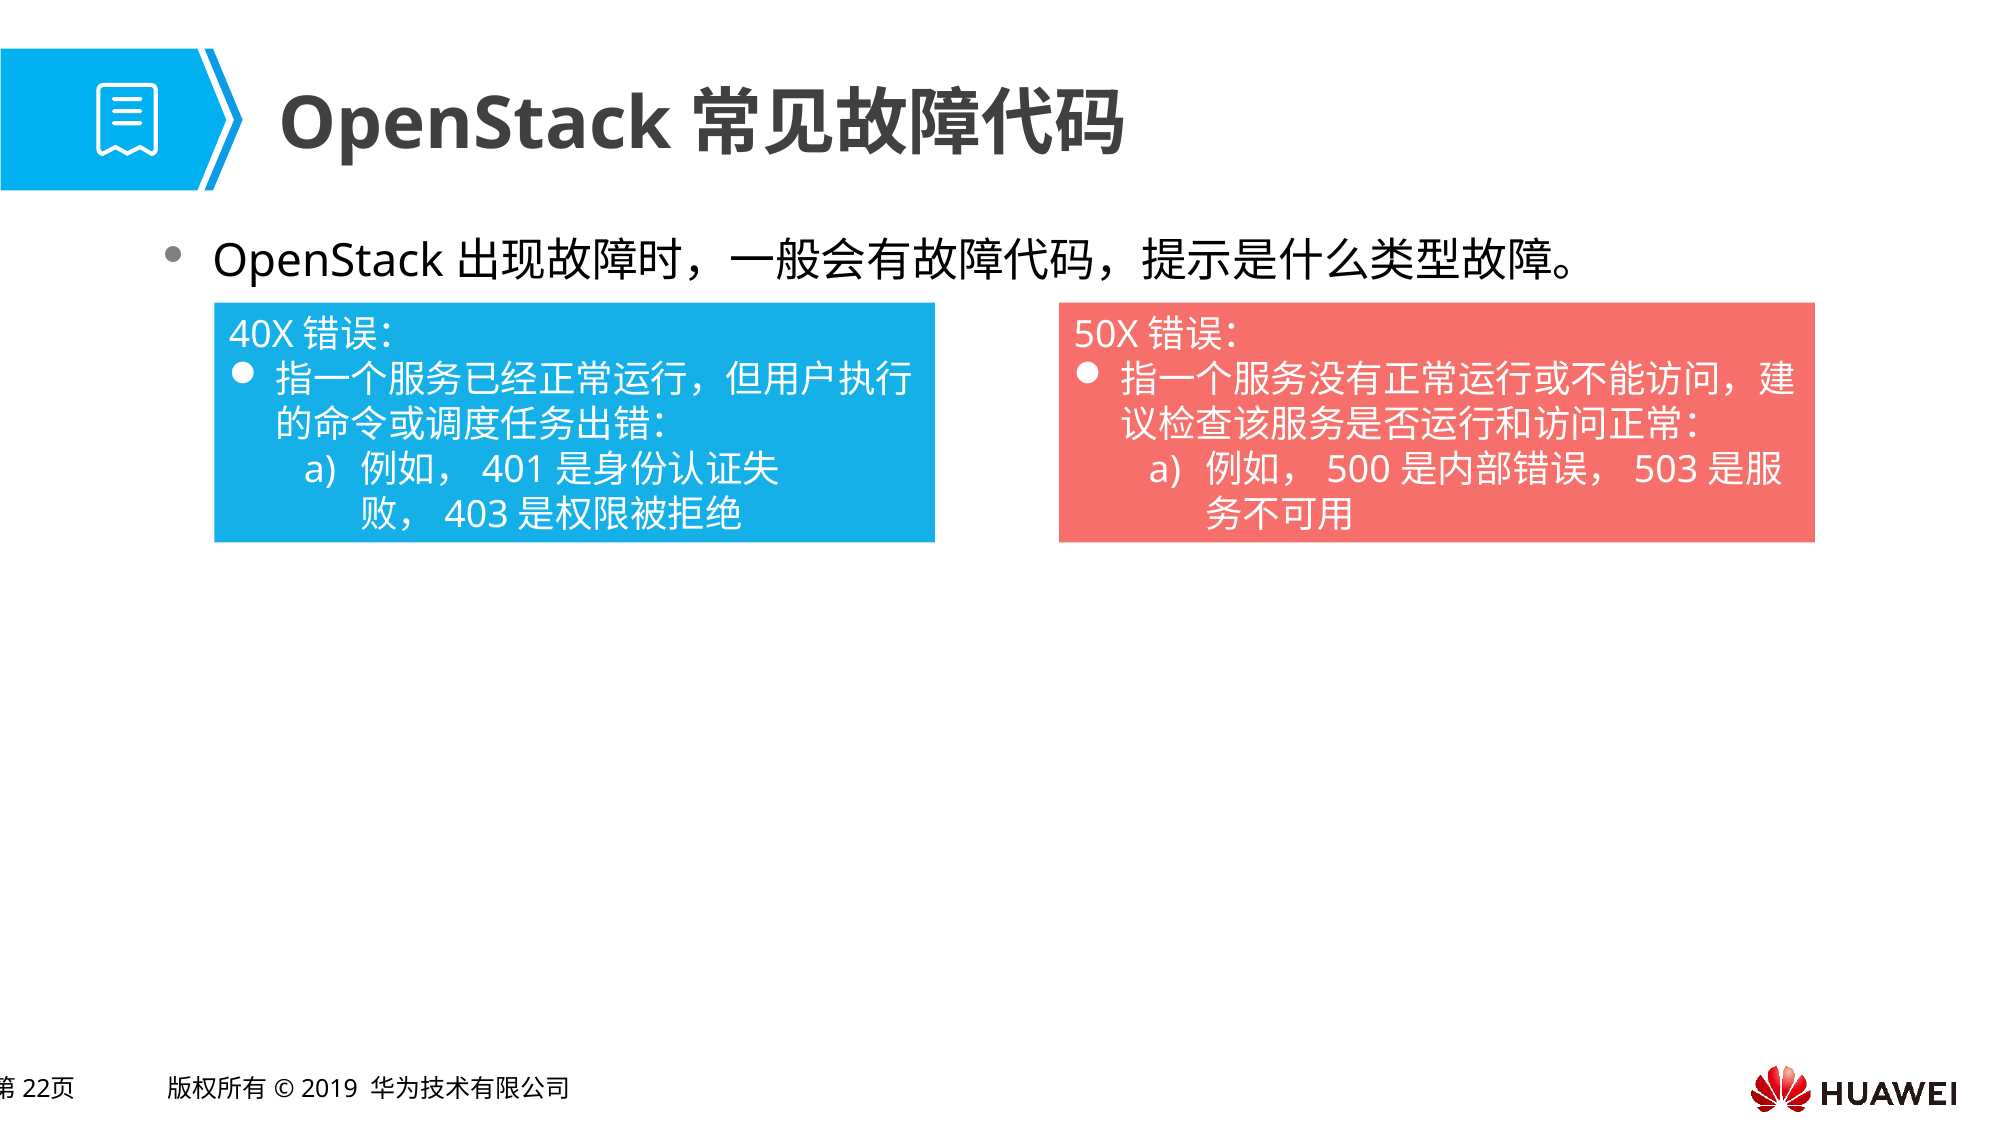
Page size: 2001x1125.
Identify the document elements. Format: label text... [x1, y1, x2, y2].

text_box 40X错误： 指一个服务已经正常运行，但用户执行的命令或调度任务出错： 例如，401是身份认证失败，403是权限被拒绝 [214, 302, 935, 543]
picture [1751, 1066, 1956, 1112]
list OpenStack出现故障时，一般会有故障代码，提示是什么类型故障。 [149, 202, 1883, 971]
title OpenStack常见故障代码 [261, 67, 1875, 173]
text_box 50X错误： 指一个服务没有正常运行或不能访问，建议检查该服务是否运行和访问正常： 例如，500是内部错误，503是服务不可用 [1059, 302, 1815, 543]
